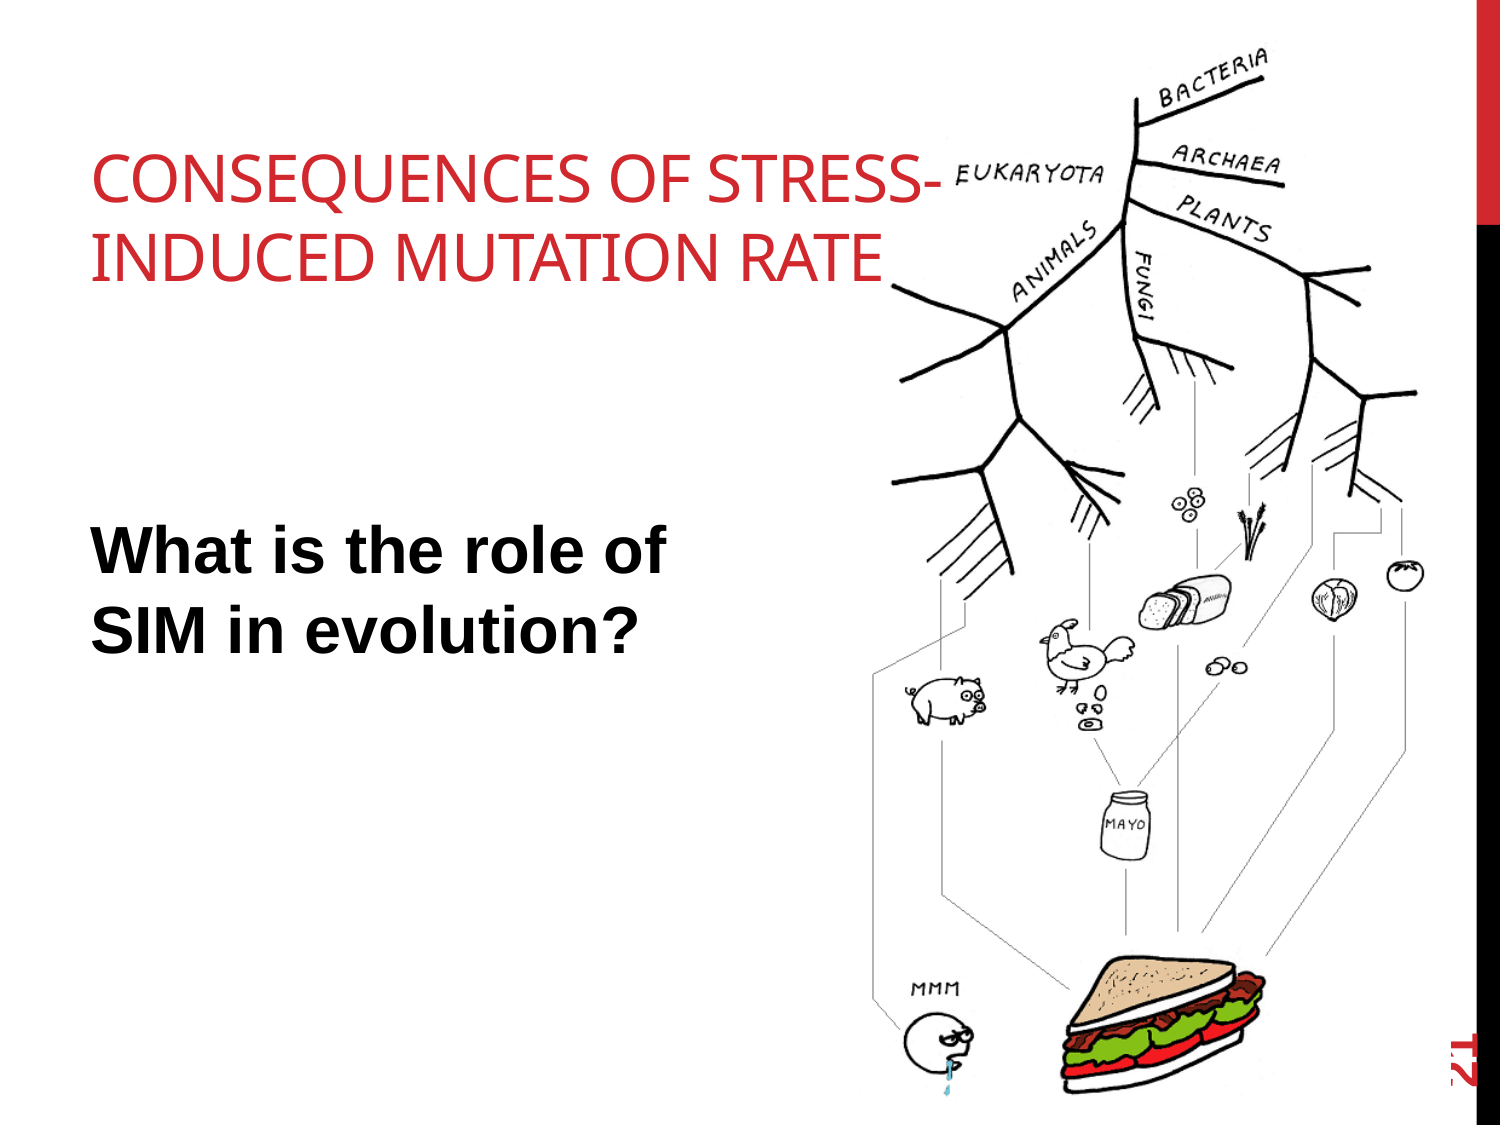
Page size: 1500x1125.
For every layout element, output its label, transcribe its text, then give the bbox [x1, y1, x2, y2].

slide_number 21 [1459, 887, 1488, 1104]
picture [843, 35, 1452, 1107]
list What is the role of SIM in evolution? [75, 287, 798, 1005]
title Consequences of stress-induced mutation rate [75, 77, 842, 303]
